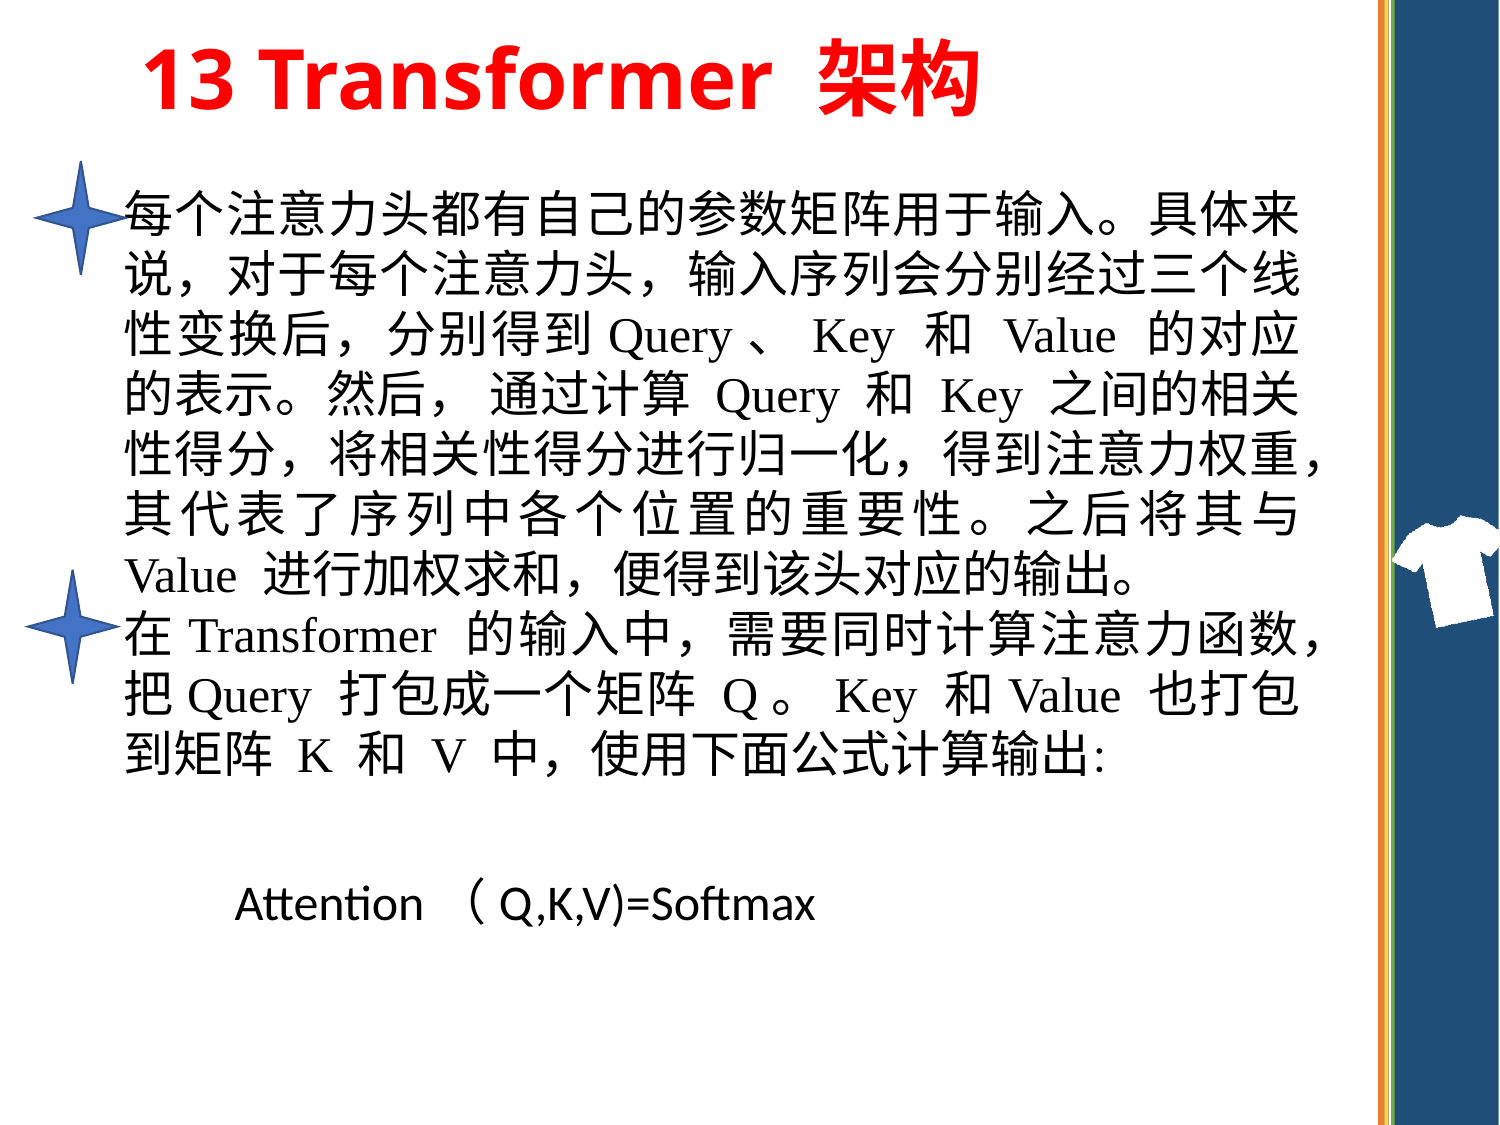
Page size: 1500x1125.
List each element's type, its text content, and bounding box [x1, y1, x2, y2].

text_box 13 Transformer 架构 [125, 3, 1232, 161]
text_box [32, 160, 130, 276]
text_box [24, 569, 122, 684]
text_box 每个注意力头都有自己的参数矩阵用于输入。具体来说，对于每个注意力头，输入序列会分别经过三个线性变换后，分别得到Query、Key 和 Value 的对应的表示。然后， 通过计算 Query 和 Key 之间的相关性得分，将相关性得分进行归一化，得到注意力权重，其代表了序列中各个位置的重要性。之后将其与 Value 进行加权求和，便得到该头对应的输出。 在Transformer 的输入中，需要同时计算注意力函数，把Query 打包成一个矩阵 Q。Key 和Value 也打包到矩阵 K 和 V 中，使用下面公式计算输出： [109, 175, 1316, 790]
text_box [1378, 0, 1500, 1125]
